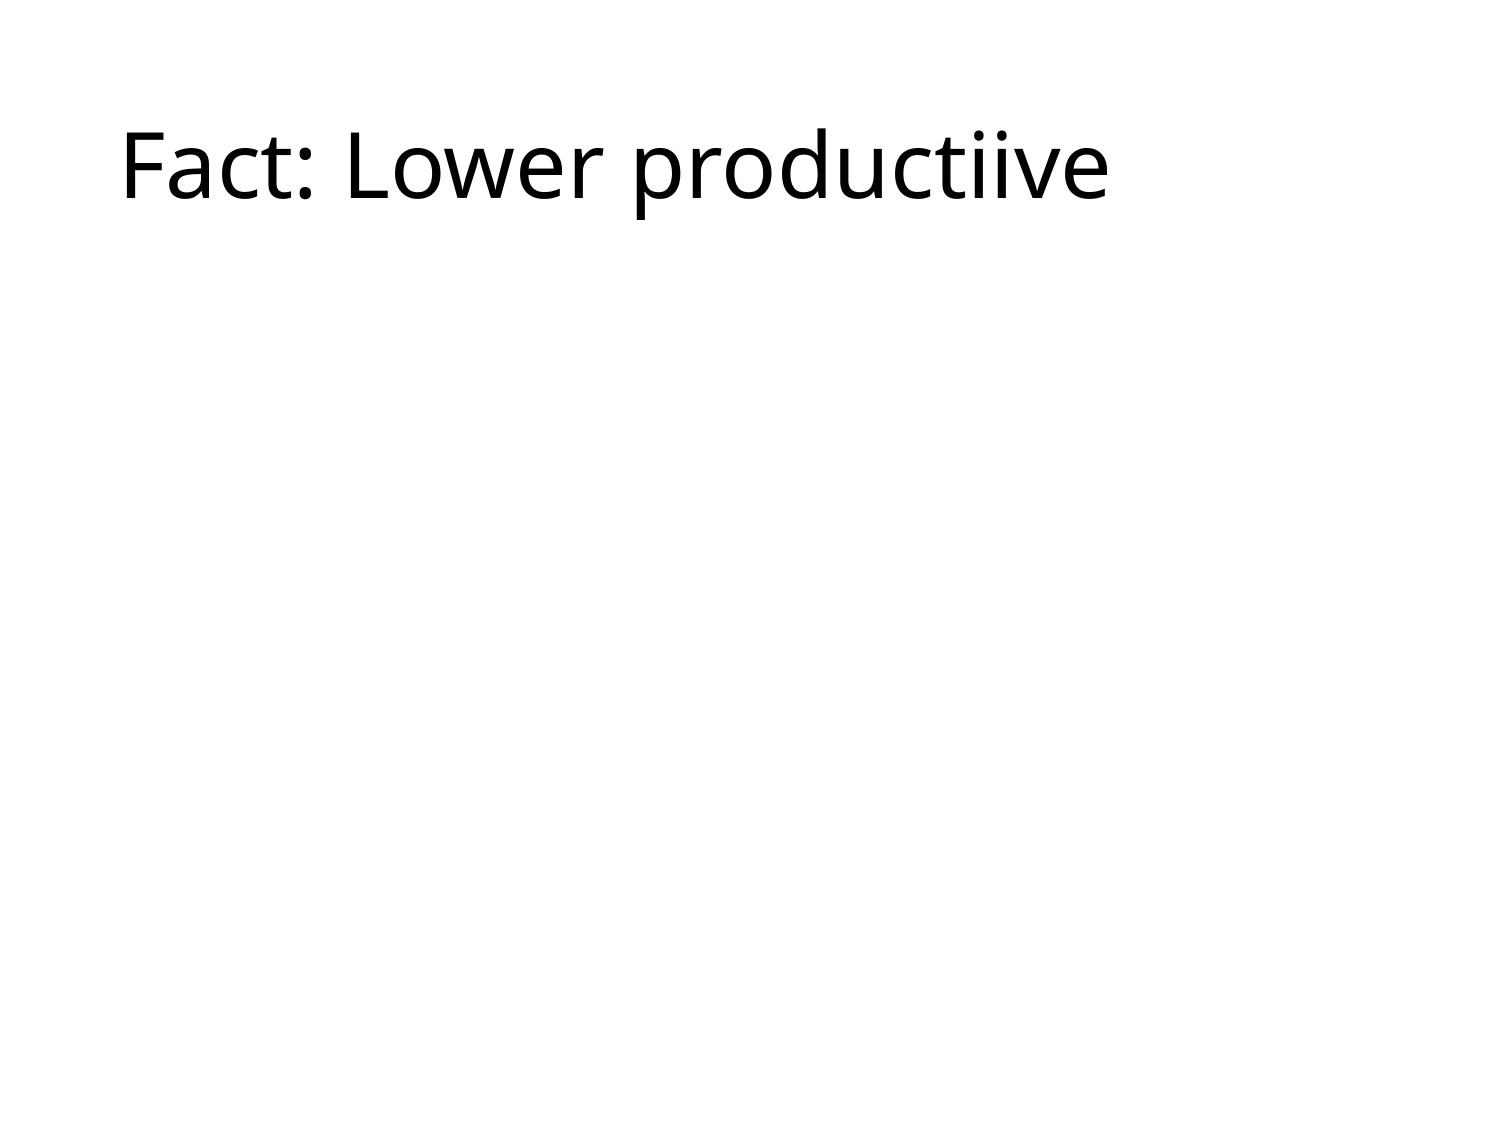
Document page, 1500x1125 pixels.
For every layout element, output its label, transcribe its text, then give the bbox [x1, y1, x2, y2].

title Fact: Lower productiive [103, 59, 1397, 278]
